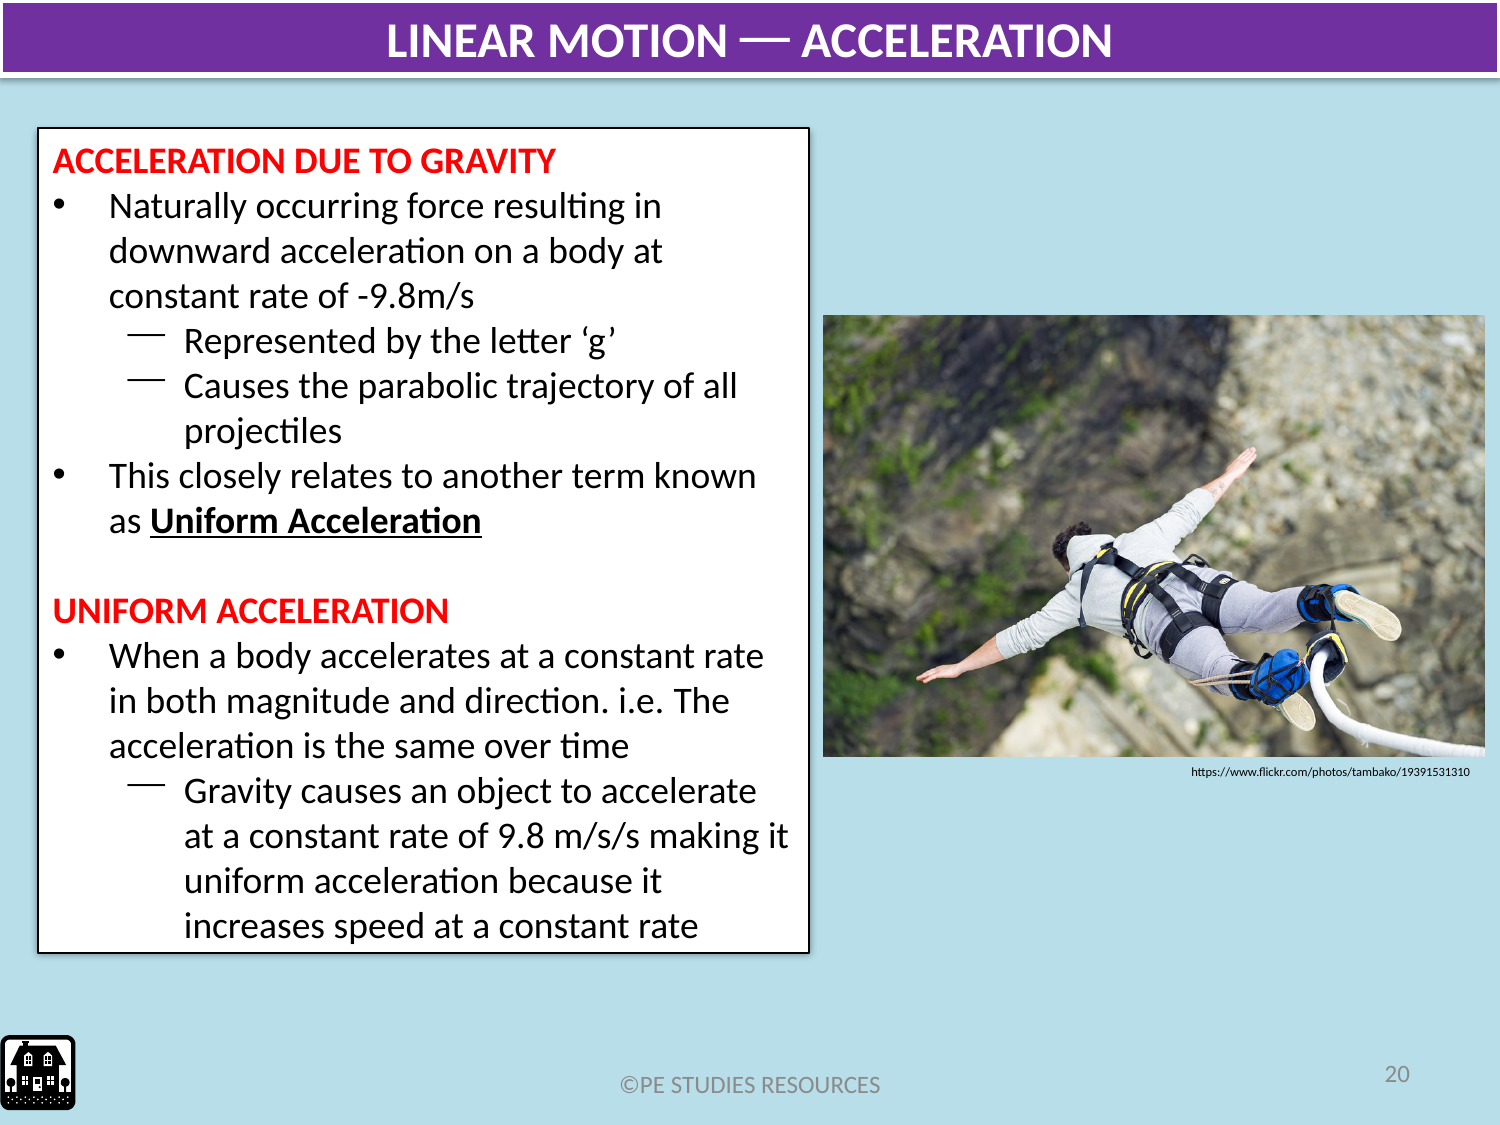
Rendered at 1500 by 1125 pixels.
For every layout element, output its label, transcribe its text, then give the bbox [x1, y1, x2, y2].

picture [0, 1034, 76, 1111]
text_box LINEAR MOTION ⎯ ACCELERATION [0, 0, 1500, 78]
footer ©PE STUDIES RESOURCES [512, 1053, 988, 1114]
text_box ACCELERATION DUE TO GRAVITY Naturally occurring force resulting in downward acceleration on a body at constant rate of -9.8m/s Represented by the letter ‘g’ Causes the parabolic trajectory of all projectiles This closely relates to another term known as Uniform Acceleration UNIFORM ACCELERATION When a body accelerates at a constant rate in both magnitude and direction. i.e. The acceleration is the same over time Gravity causes an object to accelerate at a constant rate of 9.8 m/s/s making it uniform acceleration because it increases speed at a constant rate [37, 127, 810, 954]
text_box https://www.flickr.com/photos/tambako/19391531310 [1009, 764, 1485, 787]
picture [822, 315, 1485, 757]
slide_number 20 [1074, 1042, 1425, 1103]
